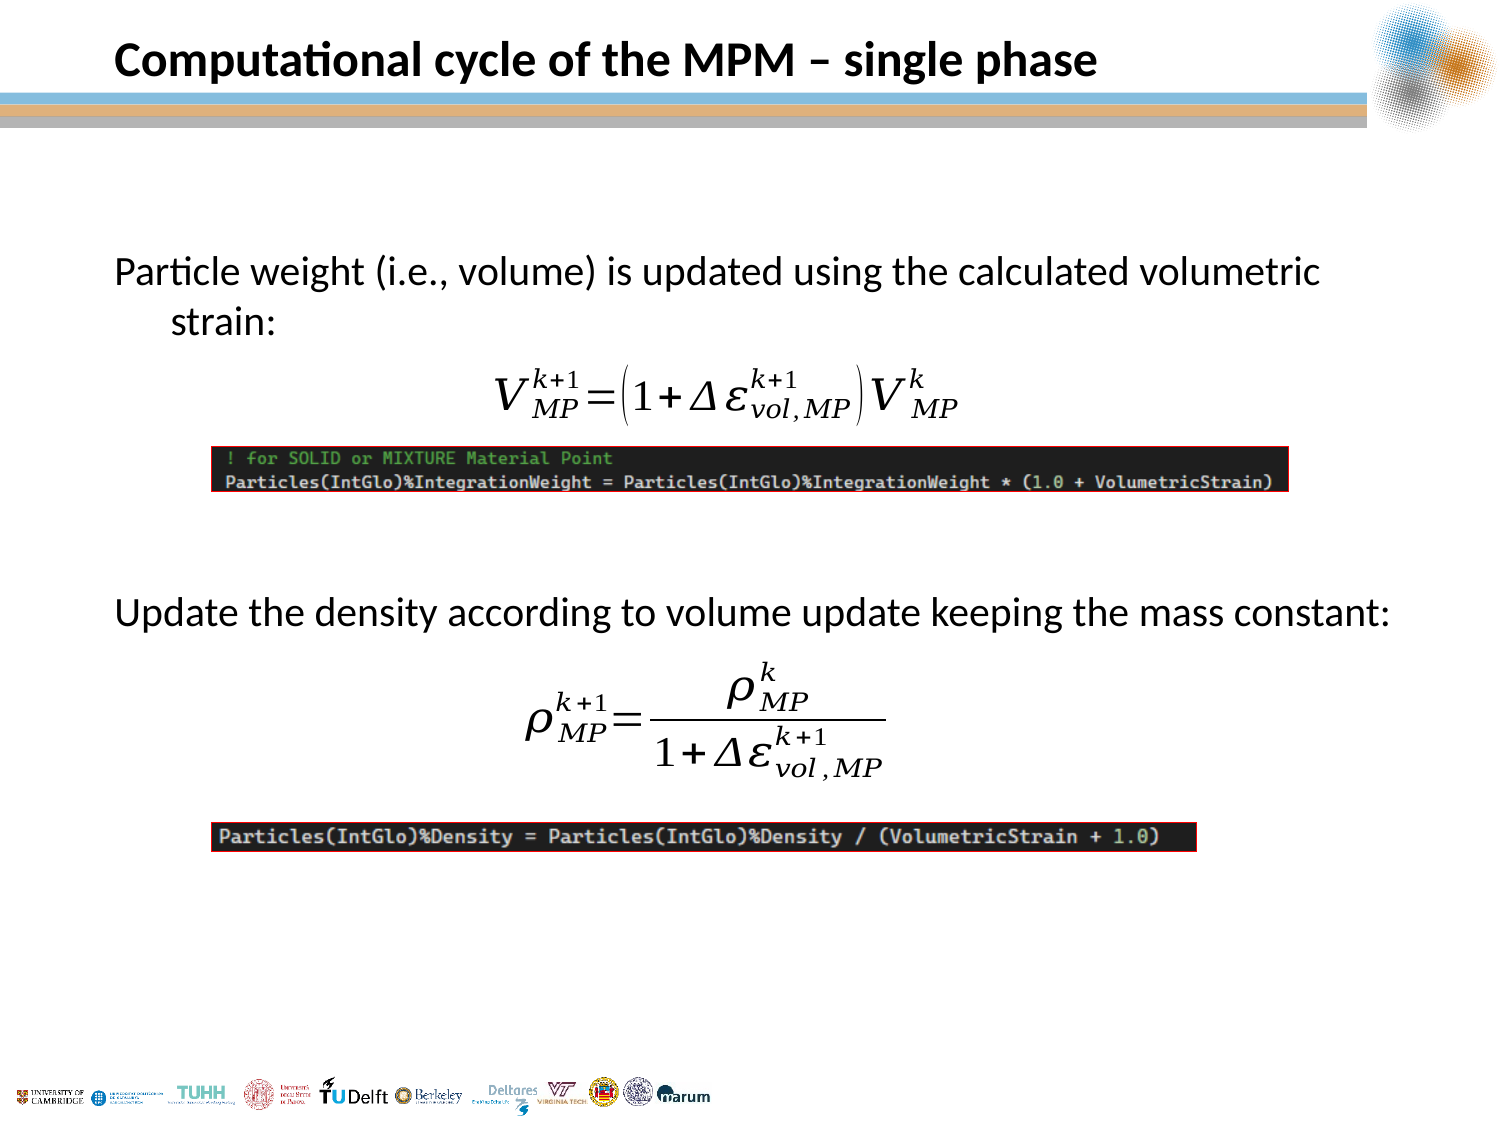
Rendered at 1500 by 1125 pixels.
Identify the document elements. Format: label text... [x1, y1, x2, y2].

picture [623, 1077, 653, 1106]
picture [1367, 0, 1500, 135]
picture [210, 822, 1197, 852]
list Particle weight (i.e., volume) is updated using the calculated volumetric strain: Update the density according to volume update keeping the mass constant: [114, 243, 1406, 949]
title Computational cycle of the MPM – single phase [114, 10, 1371, 104]
picture [210, 446, 1289, 492]
picture [654, 1082, 712, 1104]
picture [15, 1066, 619, 1120]
